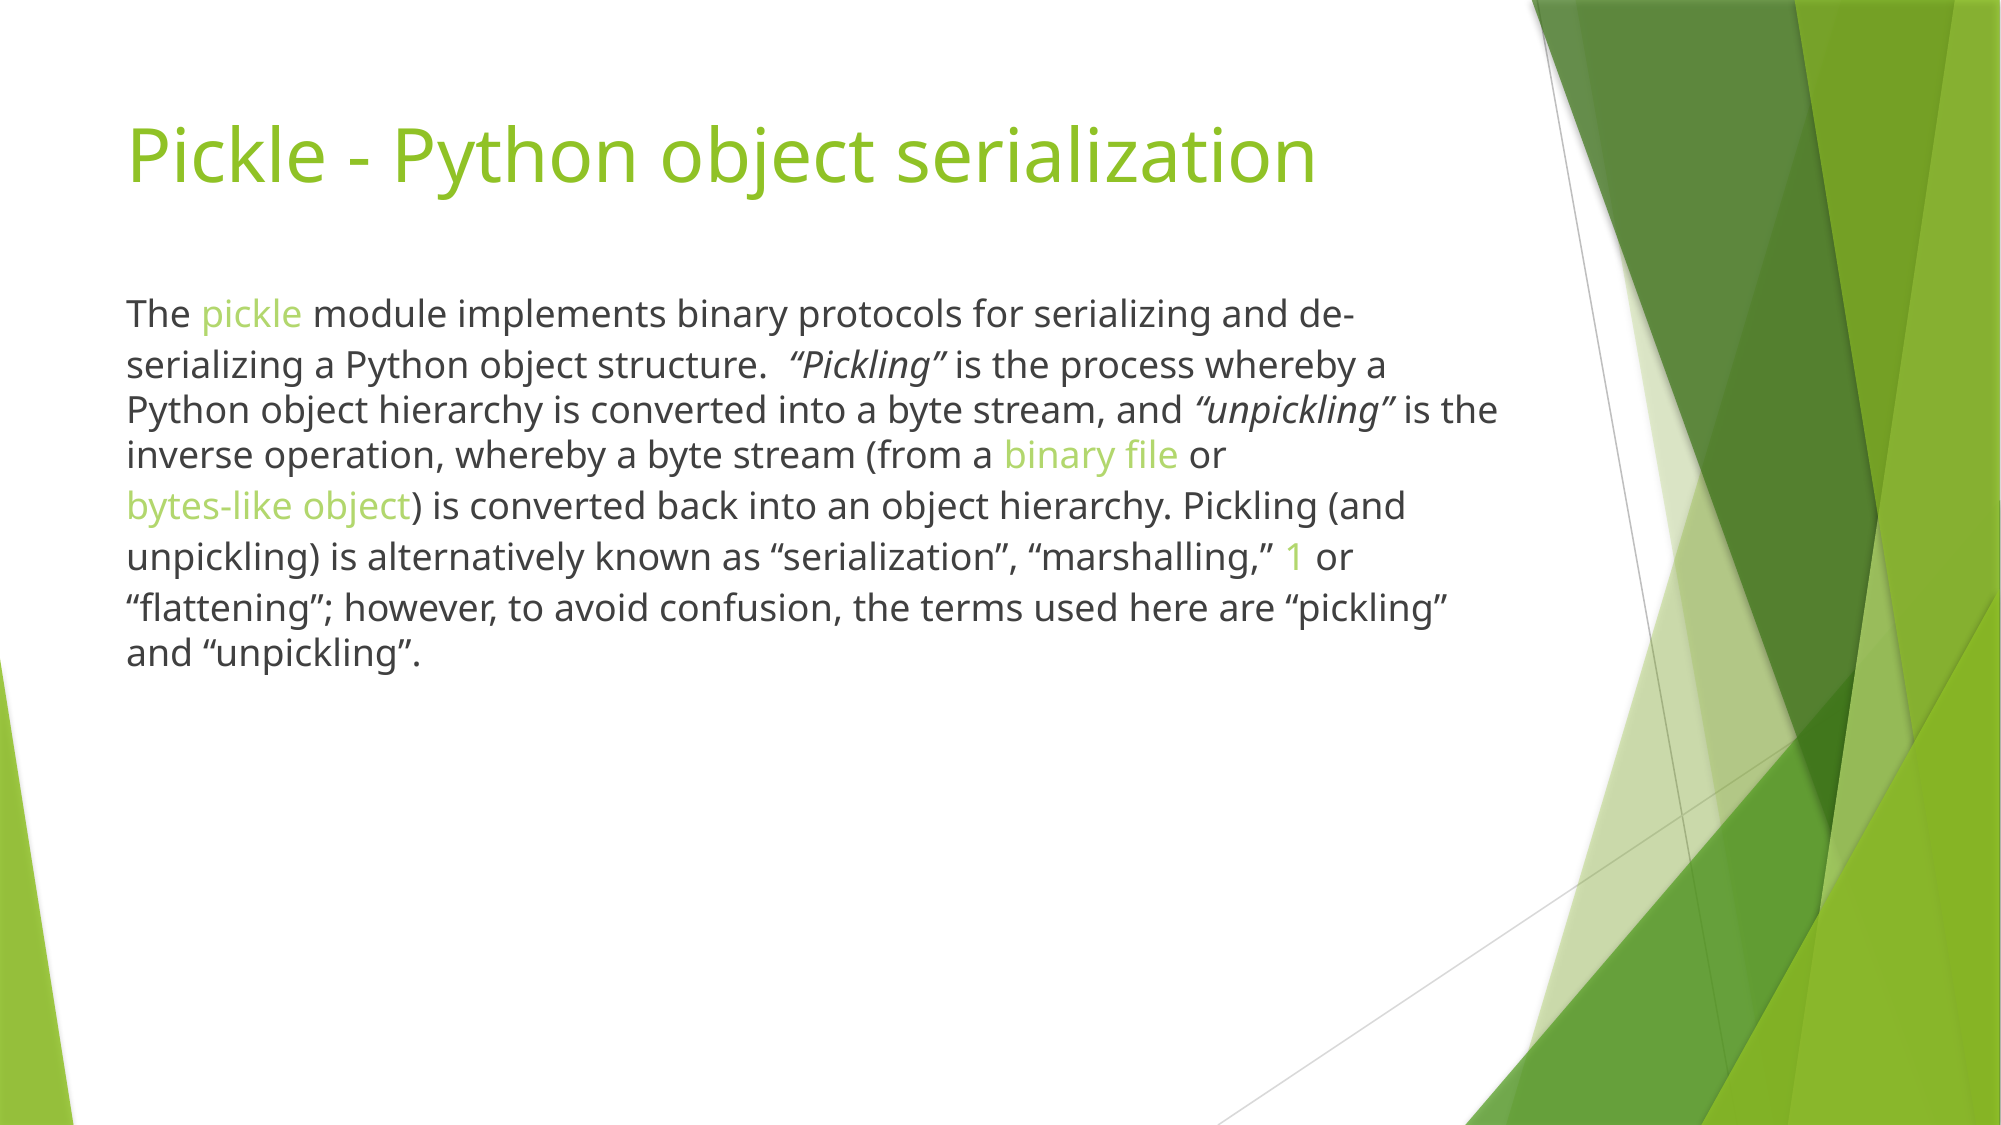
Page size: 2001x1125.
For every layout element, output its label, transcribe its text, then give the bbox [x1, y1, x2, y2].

list The pickle module implements binary protocols for serializing and de-serializing a Python object structure. “Pickling” is the process whereby a Python object hierarchy is converted into a byte stream, and “unpickling” is the inverse operation, whereby a byte stream (from a binary file or bytes-like object) is converted back into an object hierarchy. Pickling (and unpickling) is alternatively known as “serialization”, “marshalling,” 1 or “flattening”; however, to avoid confusion, the terms used here are “pickling” and “unpickling”. [111, 282, 1522, 920]
title Pickle - Python object serialization [111, 99, 1522, 282]
